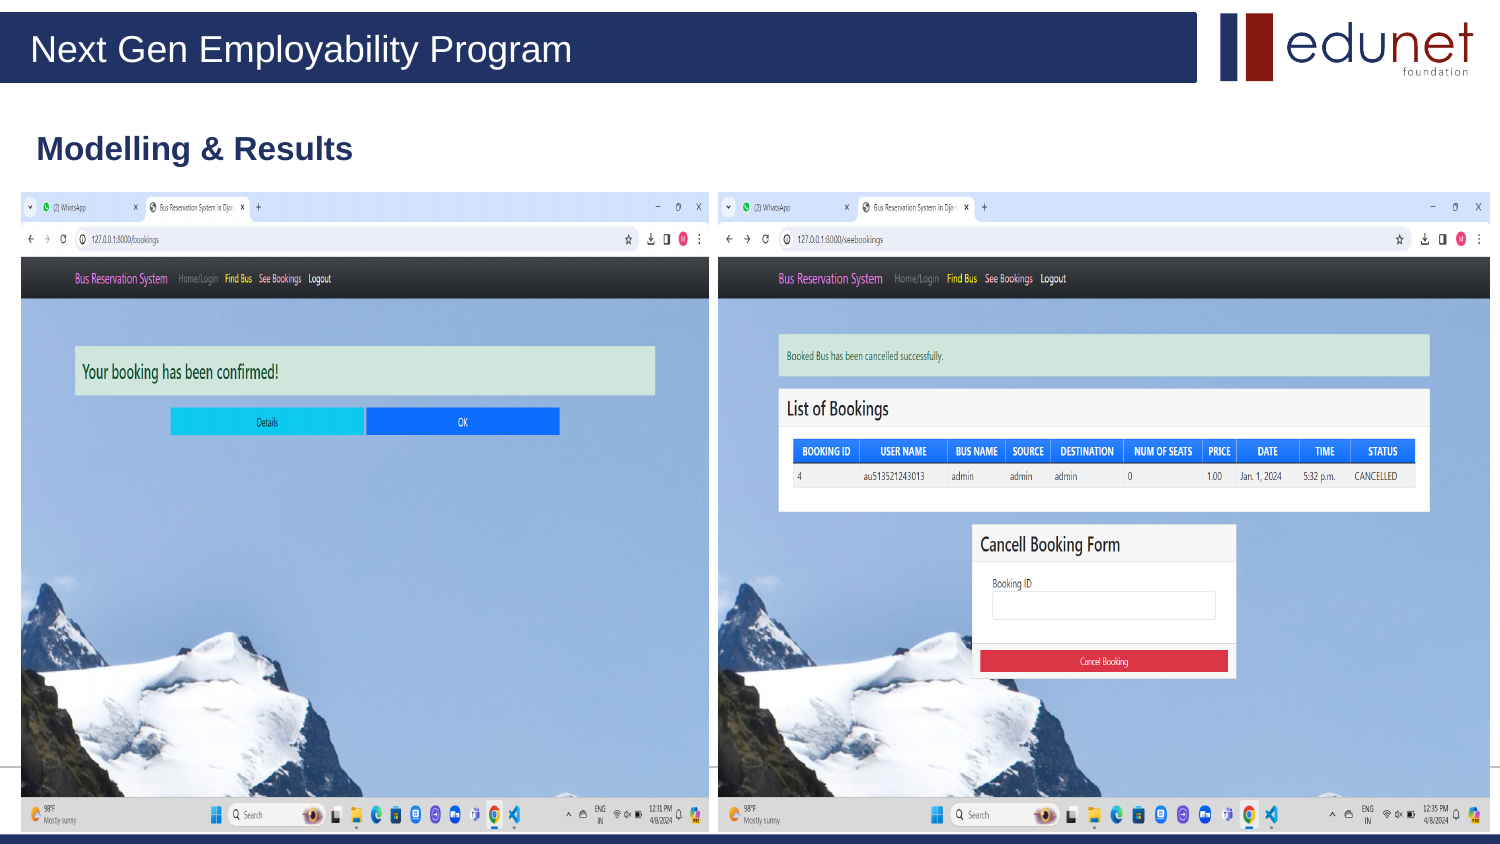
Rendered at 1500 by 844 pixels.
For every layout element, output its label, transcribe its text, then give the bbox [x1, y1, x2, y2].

title Modelling & Results [21, 111, 504, 165]
picture [21, 192, 709, 832]
picture [718, 192, 1490, 832]
picture [1279, 14, 1482, 83]
text_box [0, 0, 1228, 57]
